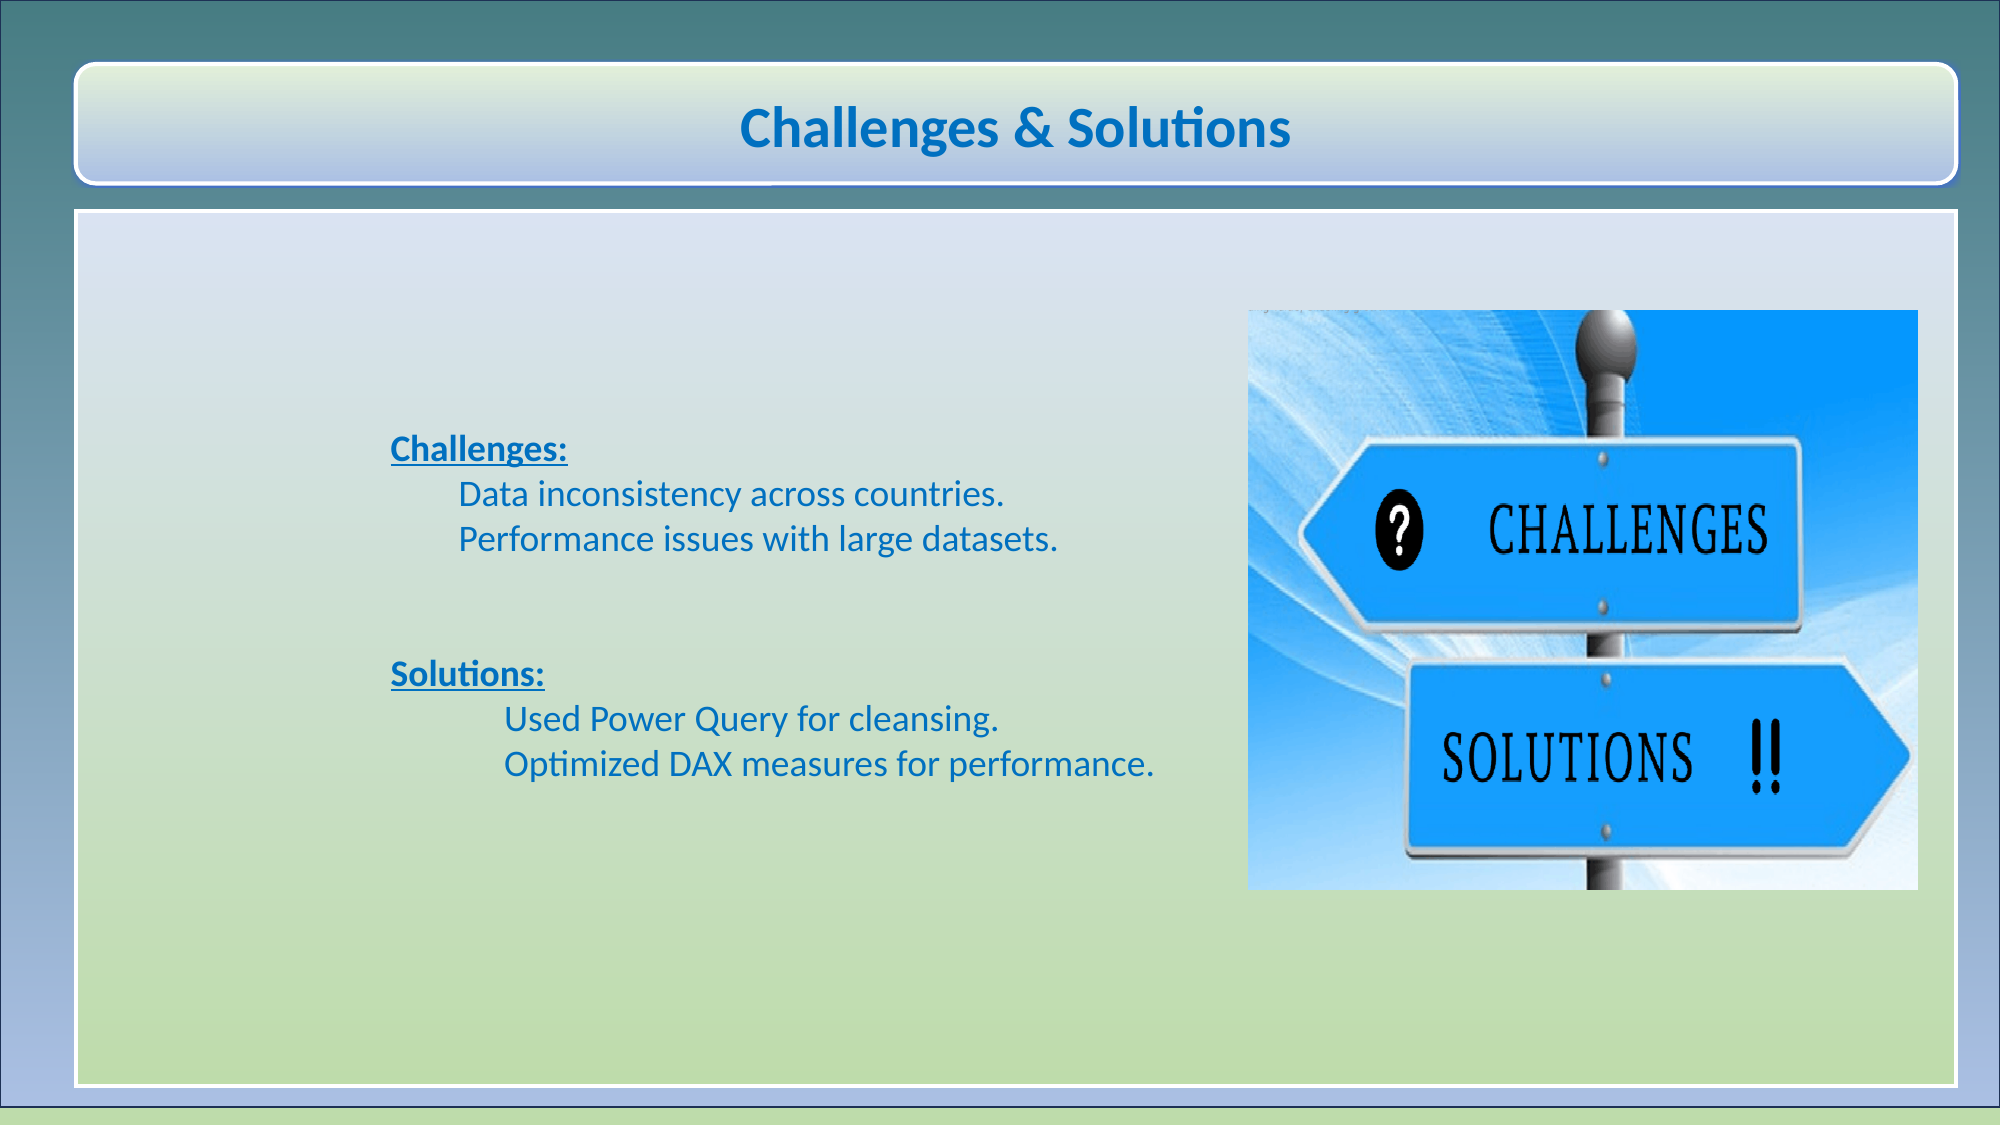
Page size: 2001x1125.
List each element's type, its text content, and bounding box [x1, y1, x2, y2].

picture [1248, 310, 1918, 890]
text_box [0, 0, 2000, 1108]
text_box Challenges: Data inconsistency across countries. Performance issues with large datasets. Solutions: Used Power Query for cleansing. Optimized DAX measures for performance. [75, 210, 1957, 1087]
text_box Challenges & Solutions [74, 62, 1958, 185]
